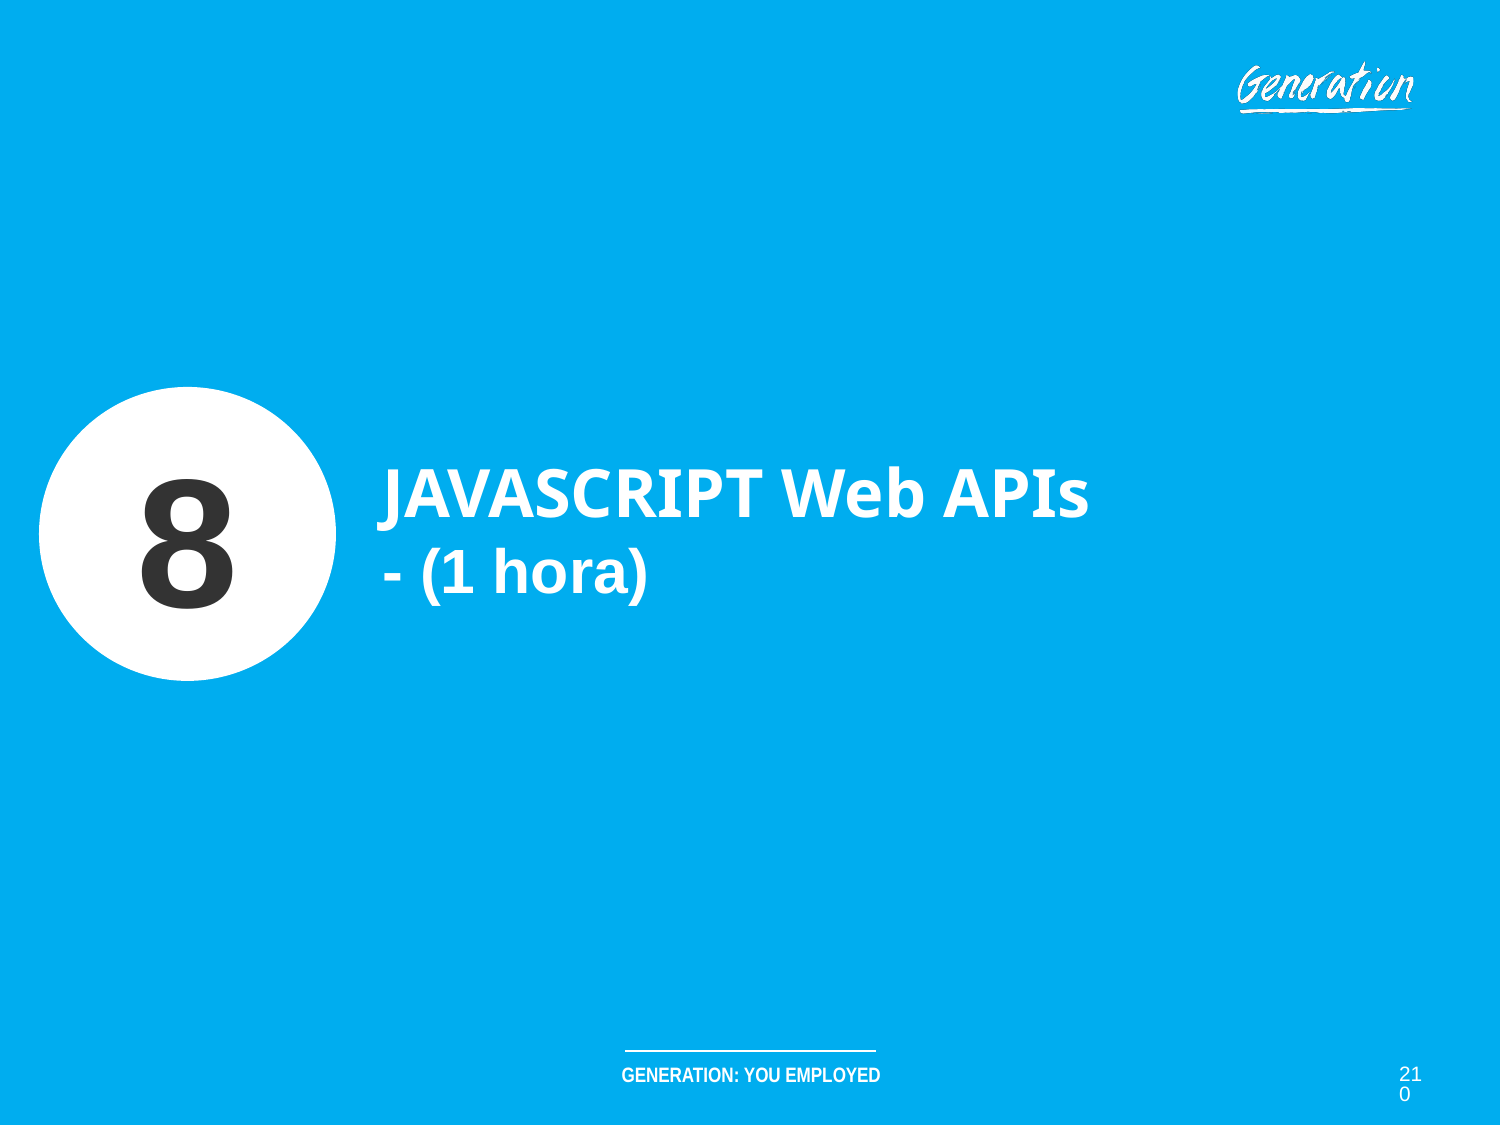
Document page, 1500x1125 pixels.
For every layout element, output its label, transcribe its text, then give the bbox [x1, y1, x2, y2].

picture [1262, 76, 1280, 100]
picture [1311, 77, 1325, 98]
picture [1298, 75, 1313, 100]
picture [1327, 76, 1345, 98]
text_box 8 [38, 386, 336, 681]
picture [1375, 77, 1388, 100]
picture [1391, 76, 1404, 99]
picture [1407, 77, 1413, 99]
title JAVASCRIPT Web APIs - (1 hora) [382, 443, 1445, 615]
picture [1278, 76, 1300, 98]
picture [1351, 65, 1368, 84]
picture [1361, 81, 1371, 99]
picture [1241, 109, 1388, 113]
picture [1344, 87, 1352, 101]
picture [1238, 66, 1265, 103]
